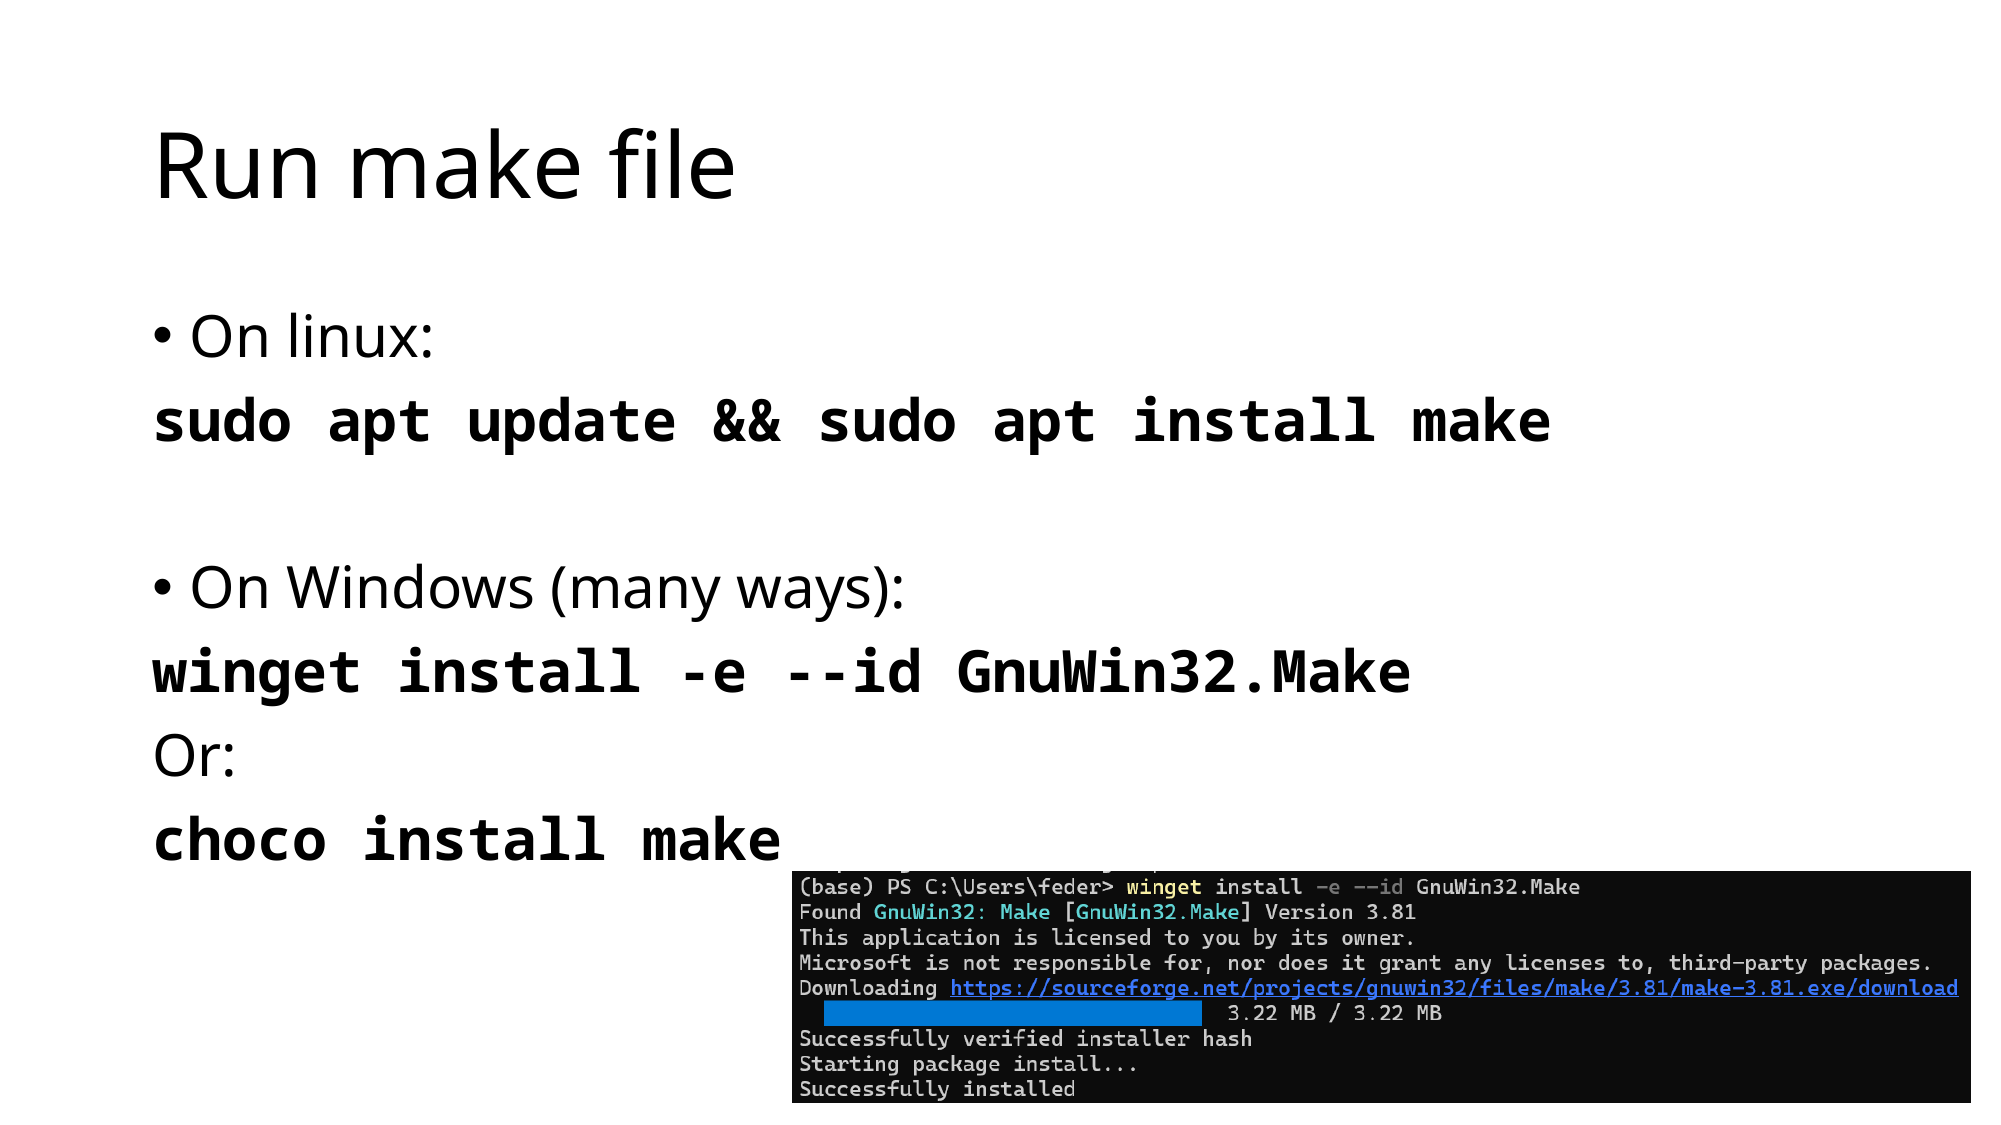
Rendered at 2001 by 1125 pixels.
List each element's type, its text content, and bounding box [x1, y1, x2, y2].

title Run make file [137, 59, 1863, 278]
picture [791, 870, 1972, 1103]
list On linux: sudo apt update && sudo apt install make On Windows (many ways): winget install -e --id GnuWin32.Make Or: choco install make [137, 299, 1863, 1014]
